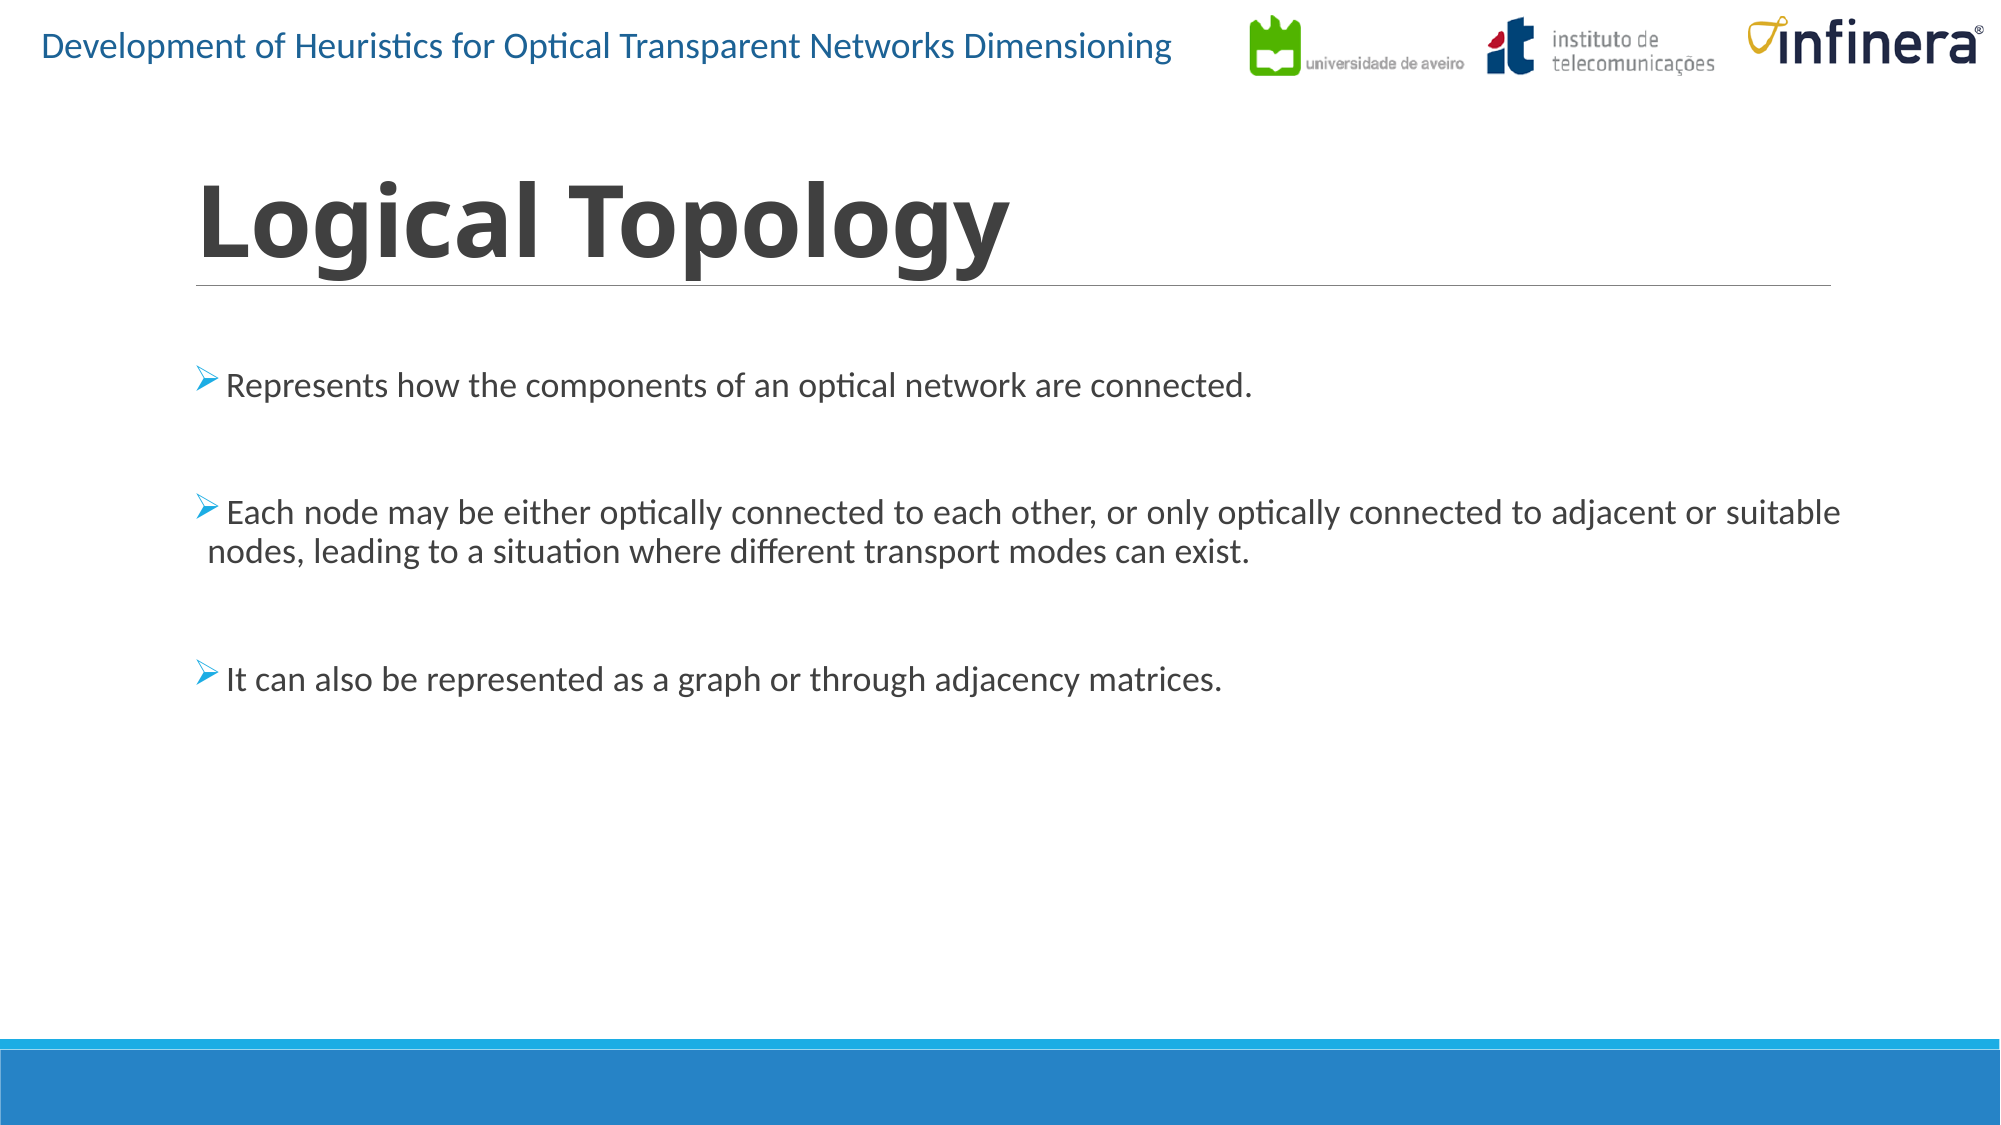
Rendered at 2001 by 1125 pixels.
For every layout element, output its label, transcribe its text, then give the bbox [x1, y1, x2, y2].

title Logical Topology [180, 74, 1830, 285]
list Represents how the components of an optical network are connected. Each node may be either optically connected to each other, or only optically connected to adjacent or suitable nodes, leading to a situation where different transport modes can exist. It can also be represented as a graph or through adjacency matrices. [193, 358, 1844, 708]
text_box Development of Heuristics for Optical Transparent Networks Dimensioning [26, 13, 1235, 74]
picture [1238, 0, 2000, 86]
